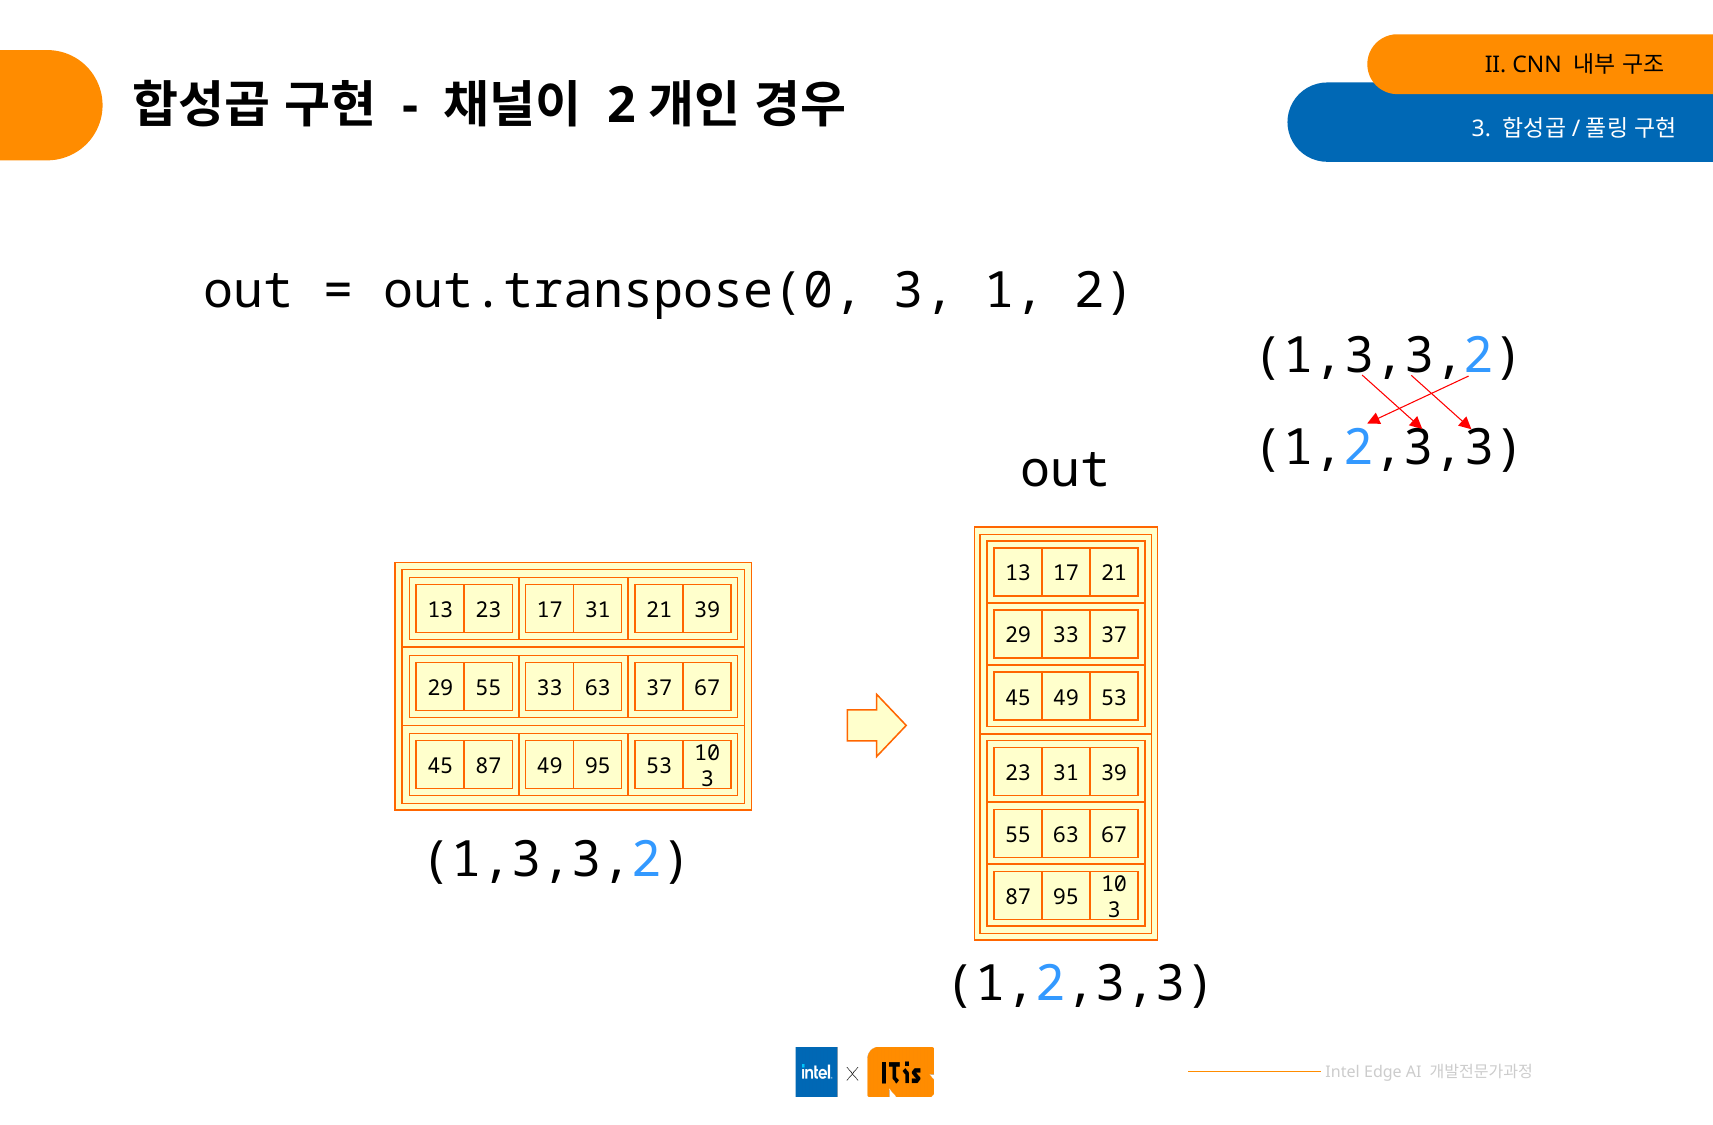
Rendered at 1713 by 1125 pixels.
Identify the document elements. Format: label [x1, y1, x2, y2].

text_box [846, 691, 908, 760]
text_box [394, 562, 752, 811]
text_box [1006, 428, 1126, 504]
text_box [1239, 314, 1539, 482]
title [117, 51, 1167, 162]
text_box [407, 818, 707, 894]
text_box [11, 13, 778, 80]
text_box [188, 250, 1149, 326]
text_box [930, 942, 1231, 1018]
text_box [1456, 42, 1680, 85]
text_box [973, 526, 1158, 941]
text_box [1444, 106, 1693, 149]
